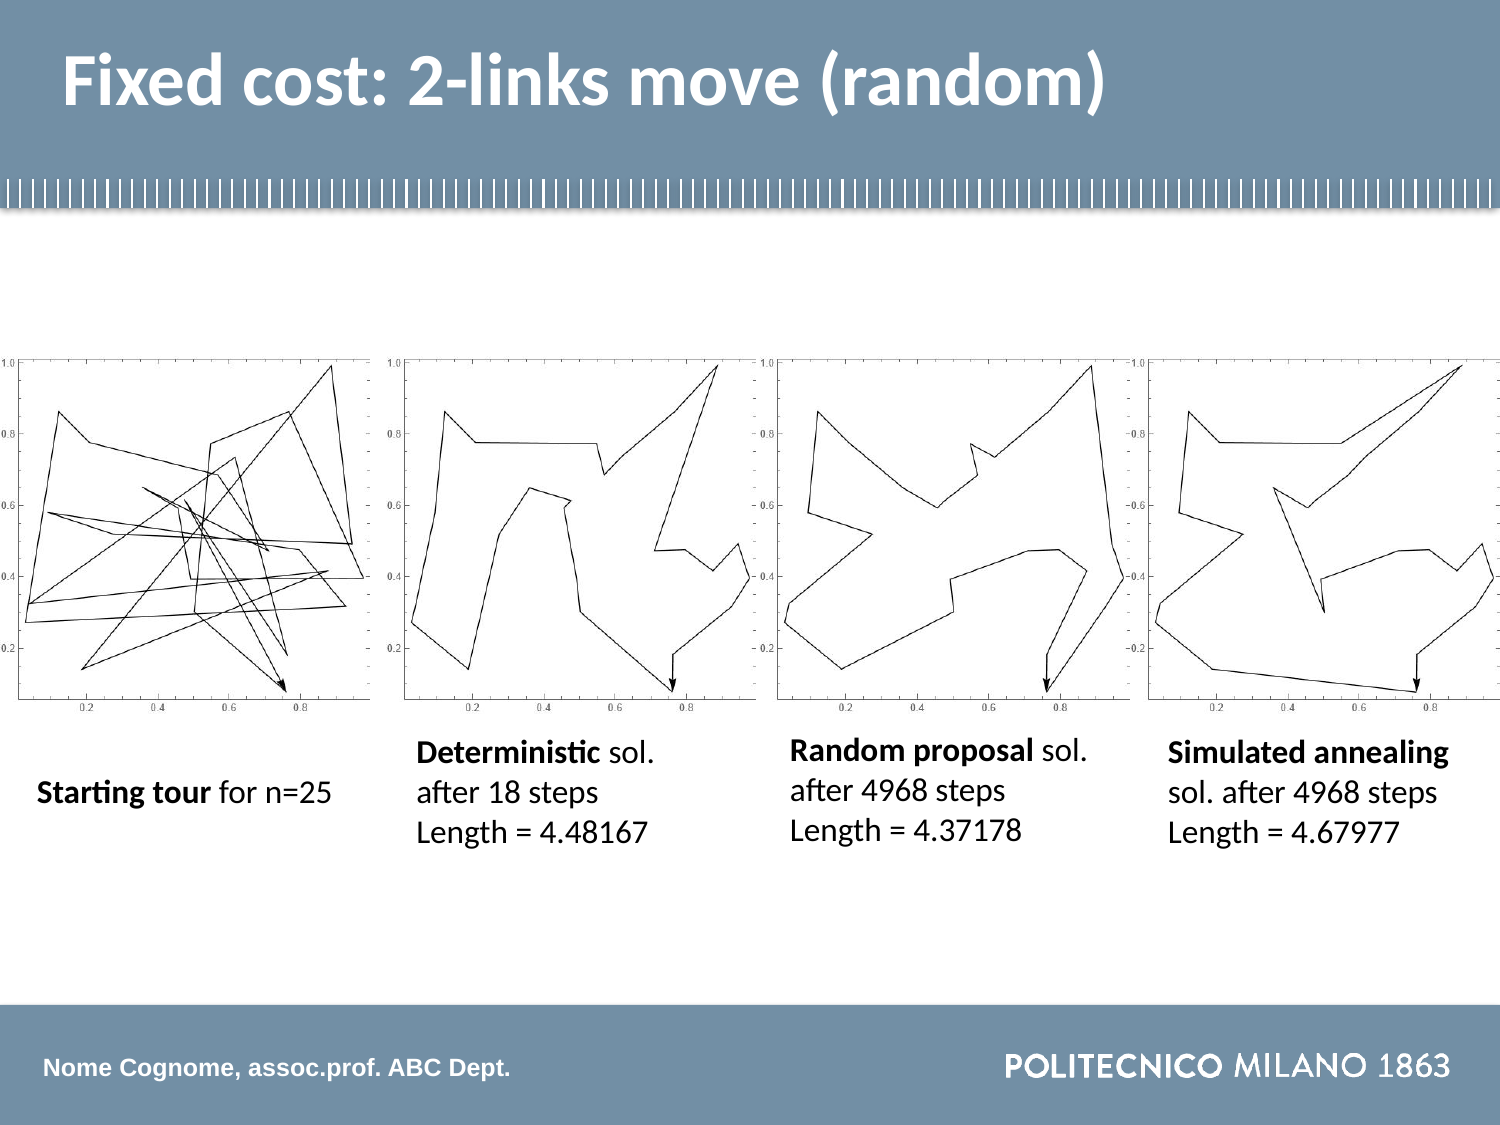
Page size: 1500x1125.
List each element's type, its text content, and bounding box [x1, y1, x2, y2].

picture [0, 0, 1500, 1125]
title Fixed cost: 2-links move (random) [47, 22, 331, 161]
text_box Deterministic sol. after 18 steps Length = 4.48167 [401, 722, 737, 858]
text_box Starting tour for n=25 [7, 763, 363, 818]
title Fixed cost: 2-links move (random) [763, 22, 1455, 161]
text_box Simulated annealing sol. after 4968 steps Length = 4.67977 [1297, 722, 1478, 858]
